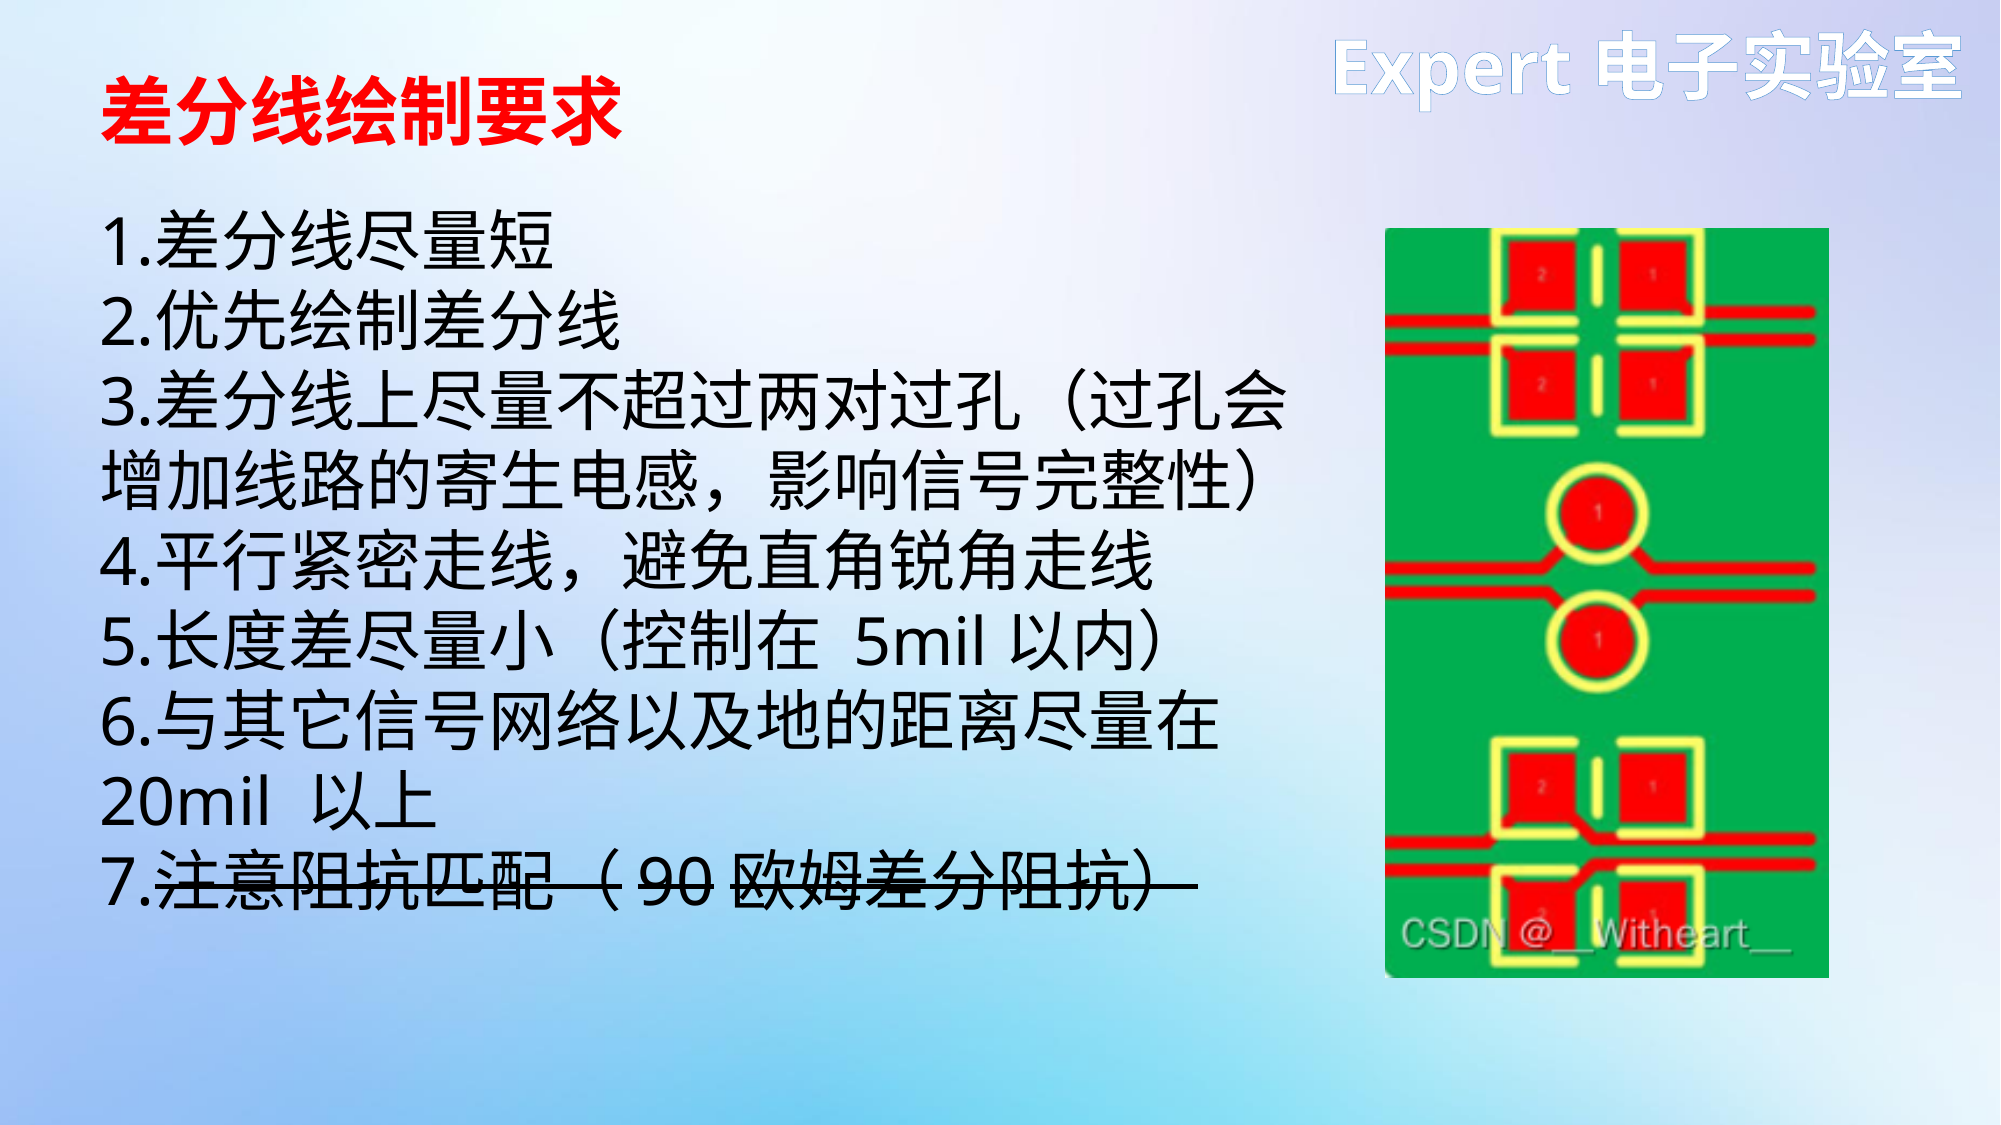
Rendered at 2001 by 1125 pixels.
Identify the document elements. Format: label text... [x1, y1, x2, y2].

text_box 差分线尽量短 优先绘制差分线 差分线上尽量不超过两对过孔（过孔会增加线路的寄生电感，影响信号完整性） 平行紧密走线，避免直角锐角走线 长度差尽量小（控制在 5mil以内） 与其它信号网络以及地的距离尽量在 20mil 以上 注意阻抗匹配（90欧姆差分阻抗） [84, 191, 1369, 926]
text_box 差分线绘制要求 [84, 56, 656, 162]
picture [0, 0, 2000, 1125]
